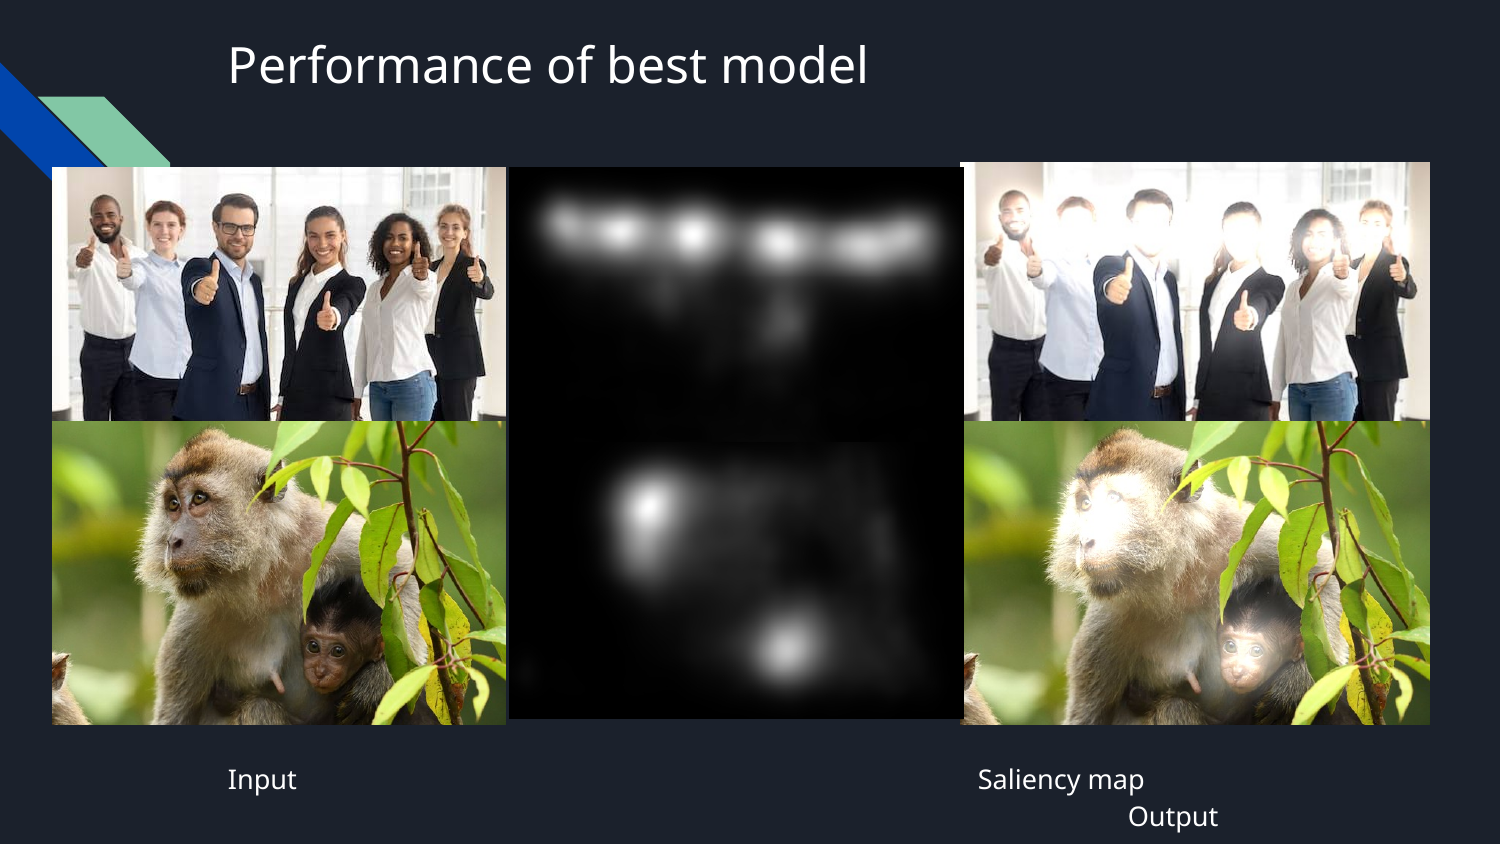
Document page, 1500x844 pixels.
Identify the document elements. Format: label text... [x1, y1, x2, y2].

list Input Saliency map Output [212, 742, 1391, 811]
picture [52, 167, 507, 725]
title Performance of best model [212, 18, 1368, 167]
picture [509, 162, 1431, 725]
